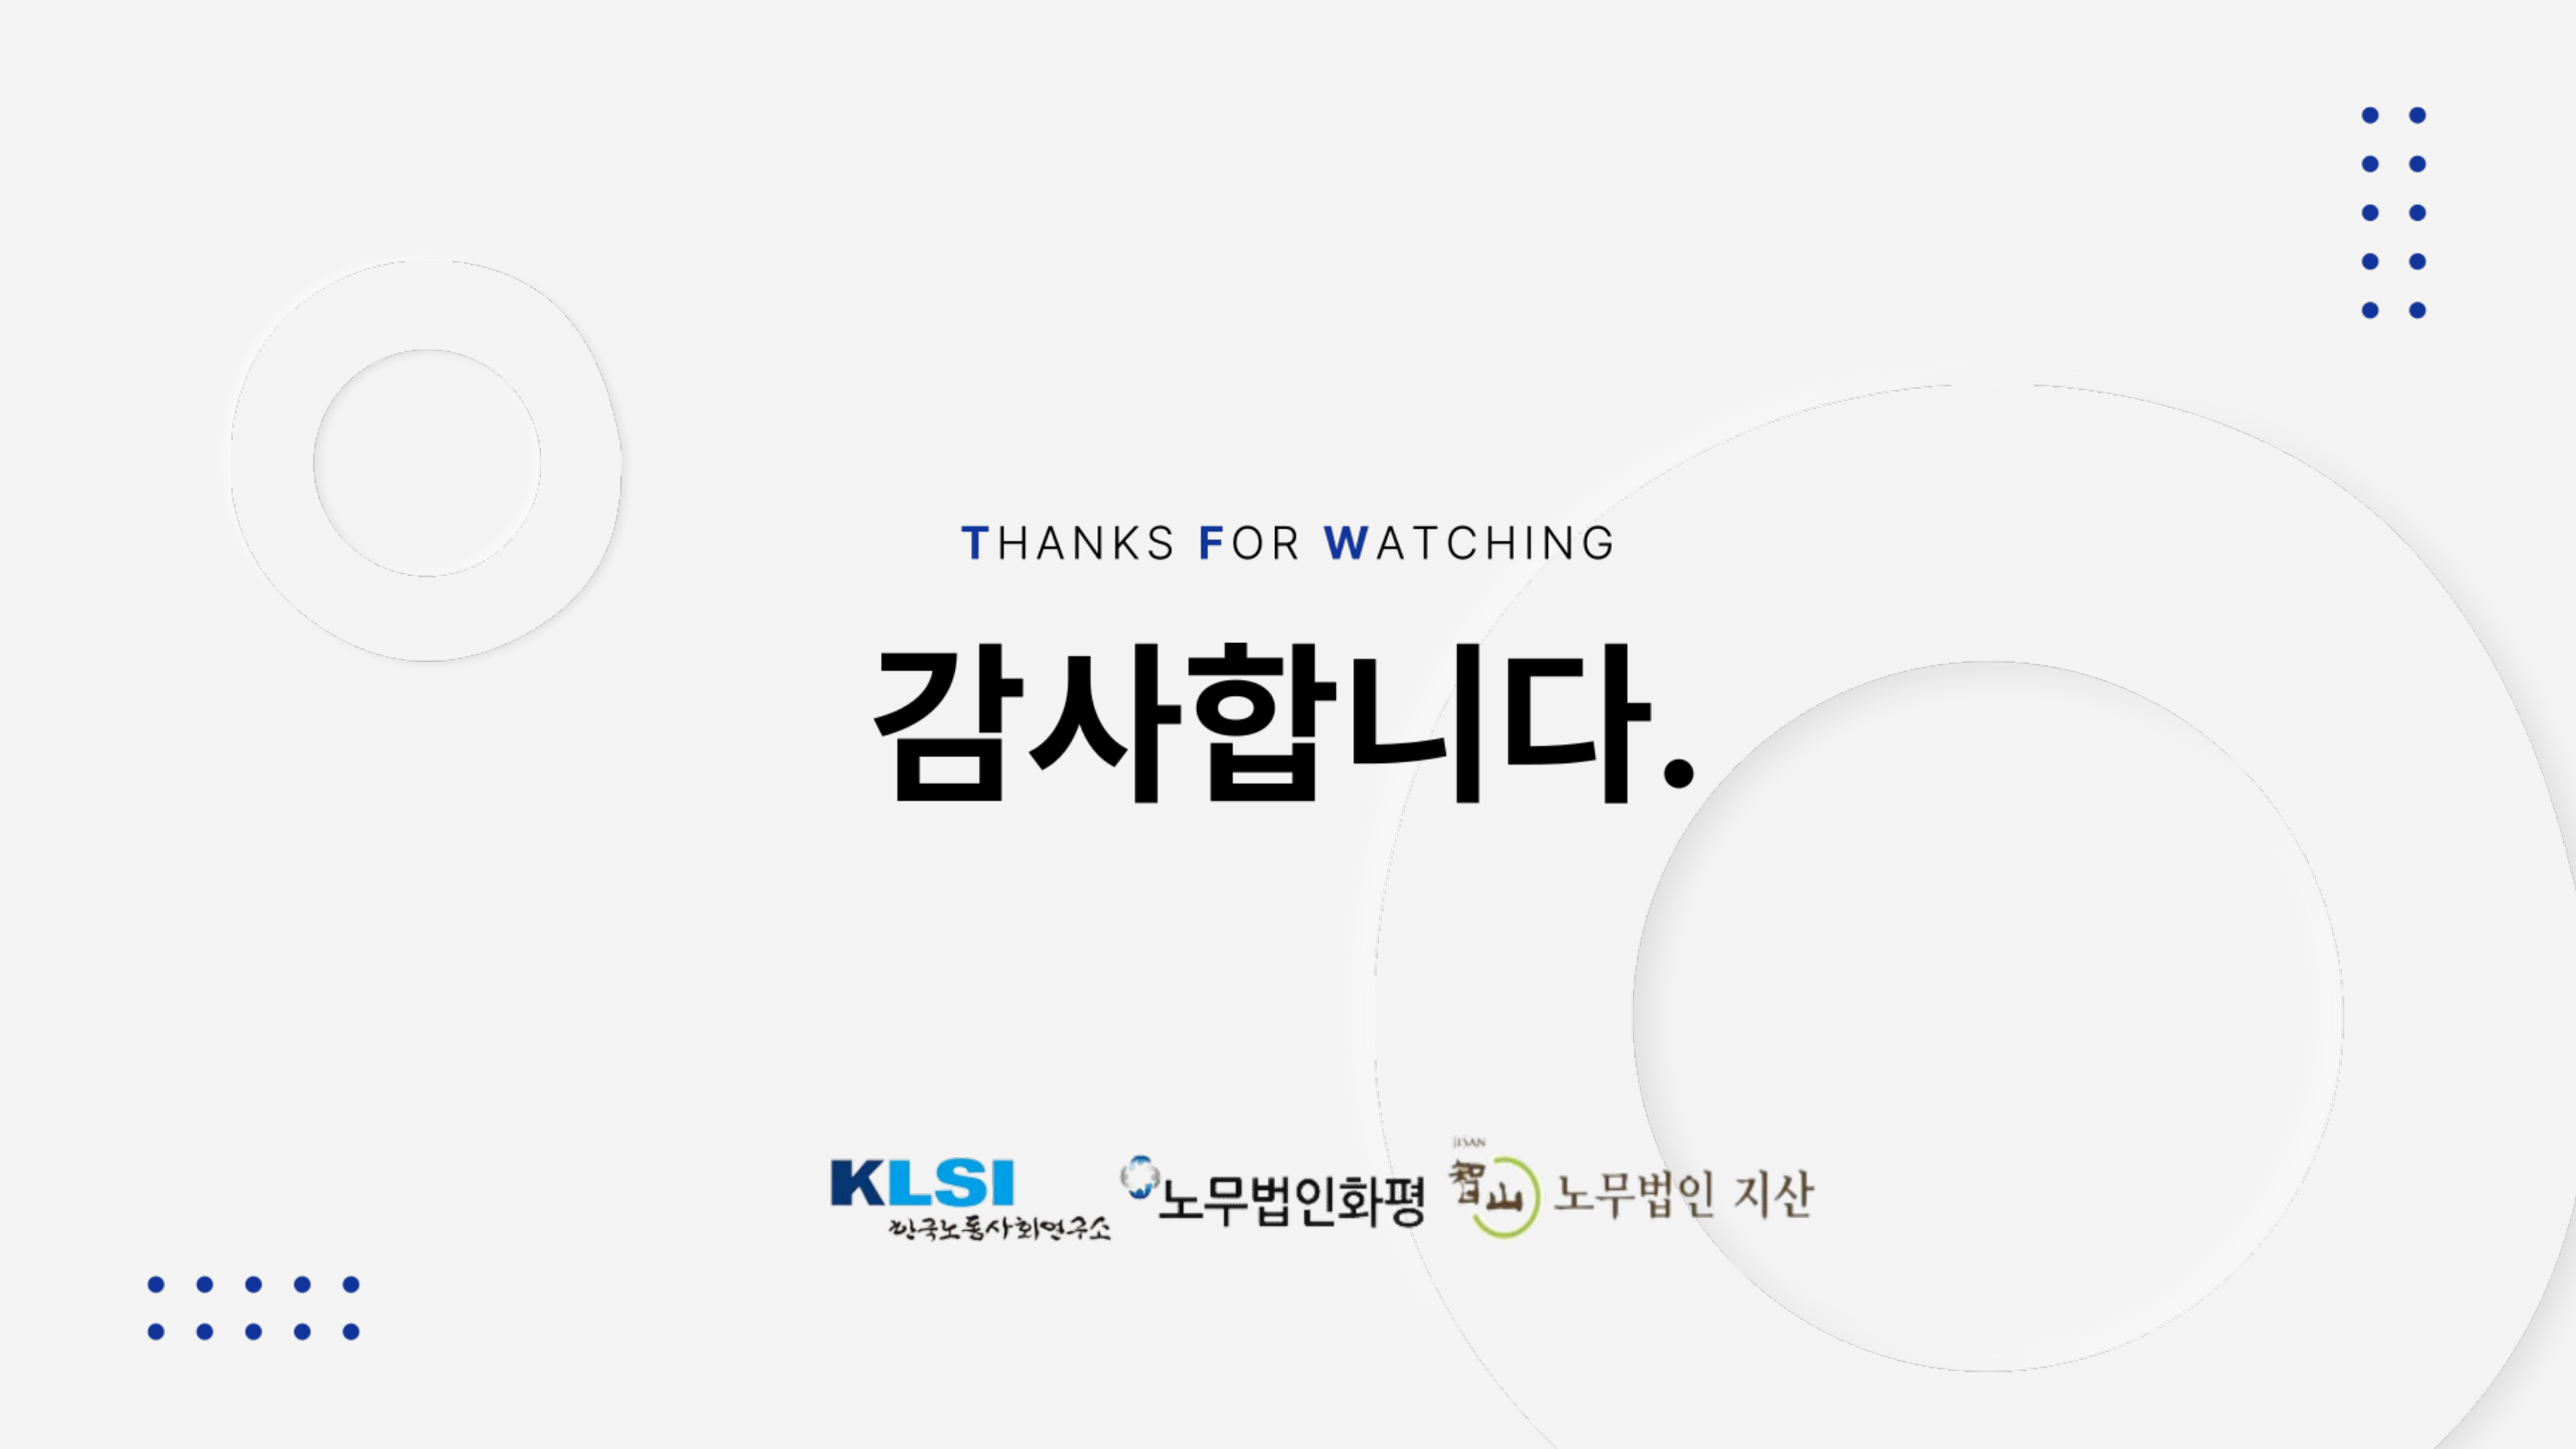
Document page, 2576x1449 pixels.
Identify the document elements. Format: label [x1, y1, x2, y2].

text_box [1373, 384, 2576, 1449]
picture [148, 1275, 220, 1341]
picture [27, 0, 2576, 1449]
text_box [220, 1200, 289, 1415]
text_box [2360, 106, 2429, 321]
picture [289, 1275, 361, 1341]
text_box [829, 1126, 1832, 1243]
text_box [230, 260, 623, 496]
